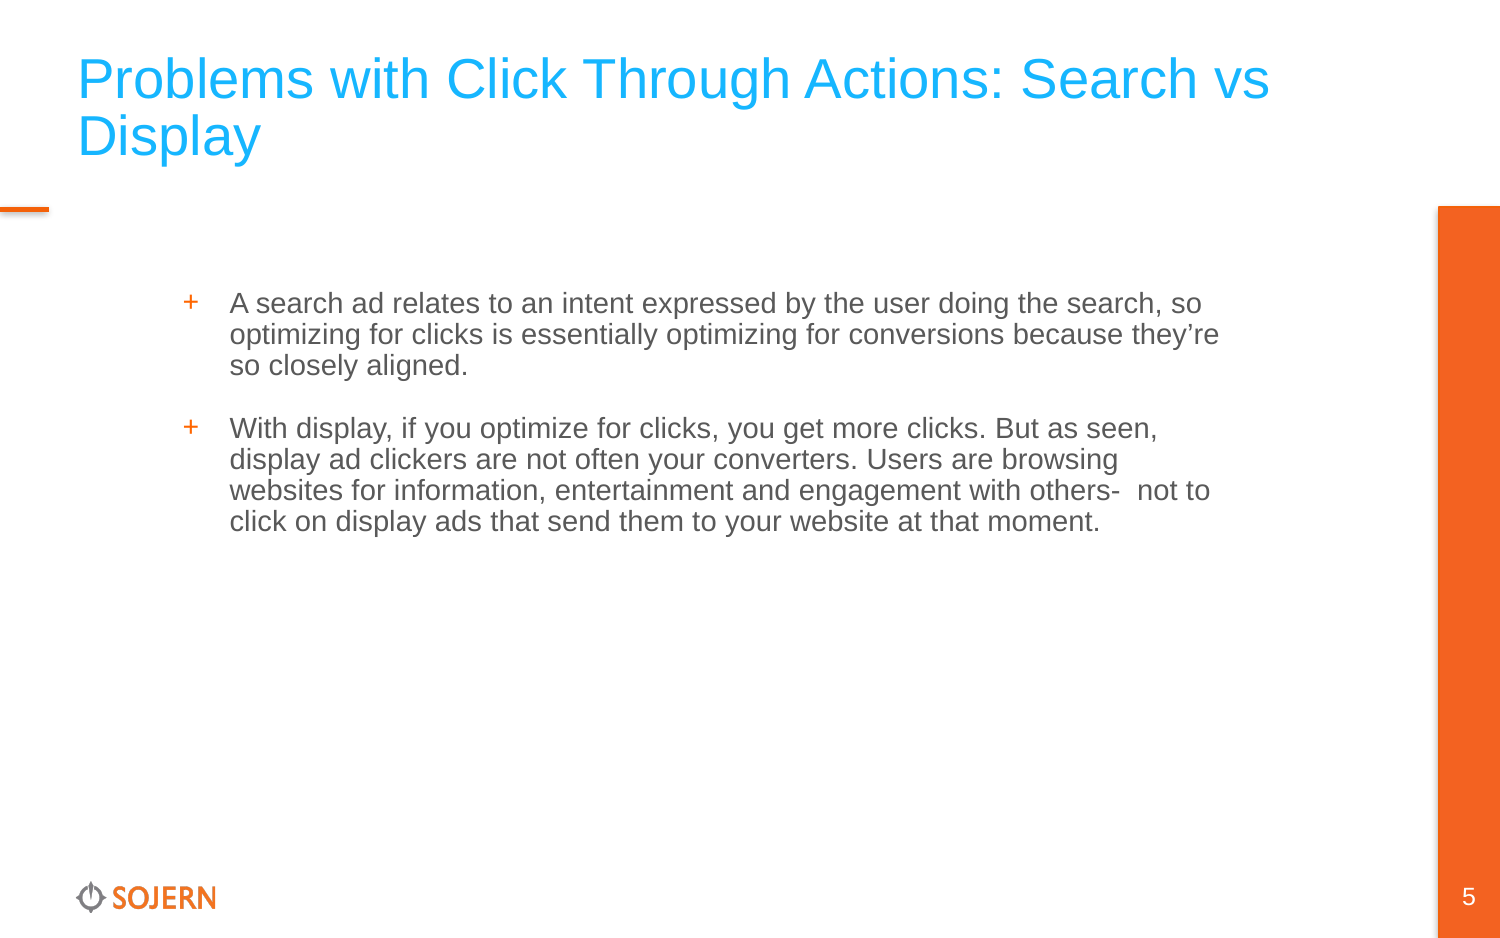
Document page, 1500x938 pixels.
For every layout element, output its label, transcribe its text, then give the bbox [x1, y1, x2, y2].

list A search ad relates to an intent expressed by the user doing the search, so optimizing for clicks is essentially optimizing for conversions because they’re so closely aligned. With display, if you optimize for clicks, you get more clicks. But as seen, display ad clickers are not often your converters. Users are browsing websites for information, entertainment and engagement with others- not to click on display ads that send them to your website at that moment. [182, 287, 1237, 764]
title Problems with Click Through Actions: Search vs Display [77, 35, 1379, 184]
